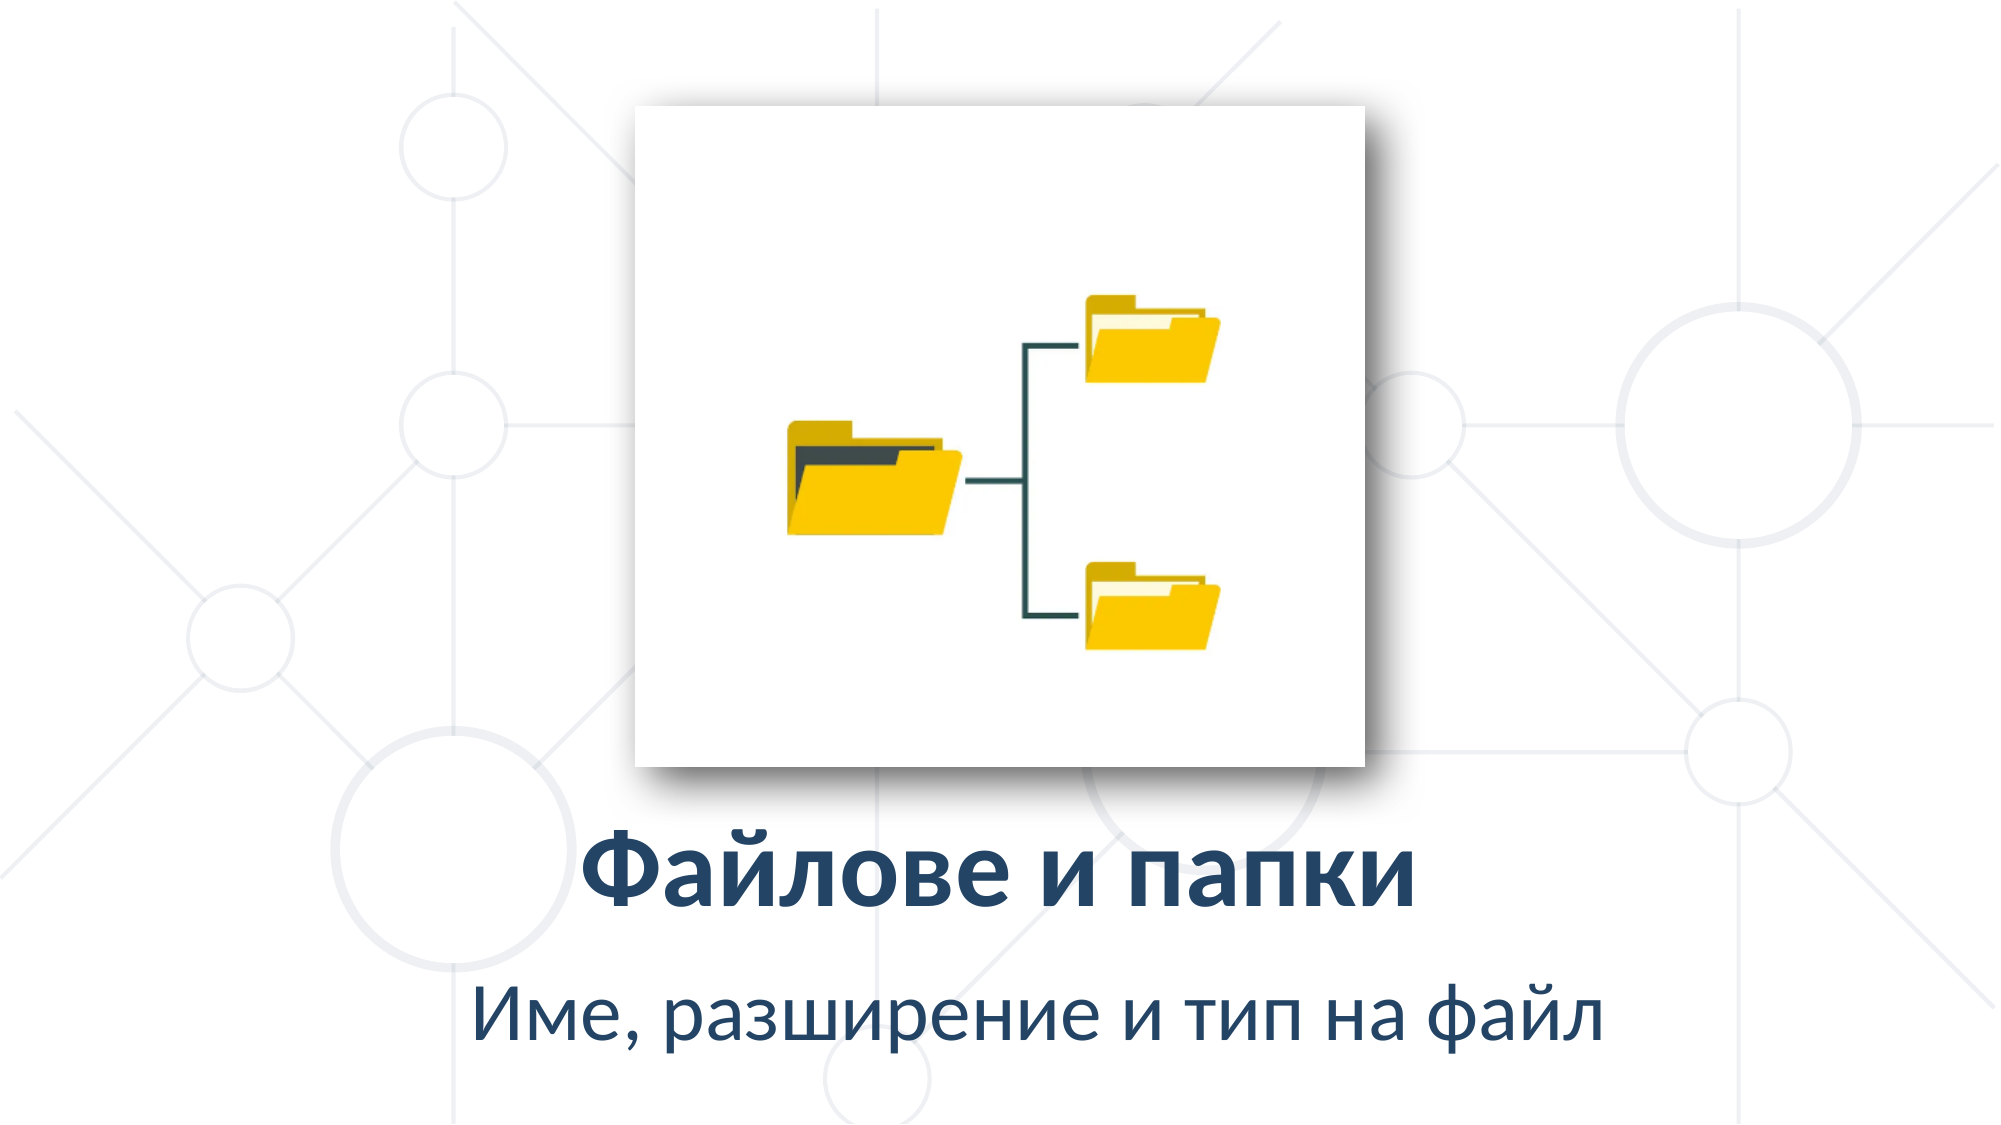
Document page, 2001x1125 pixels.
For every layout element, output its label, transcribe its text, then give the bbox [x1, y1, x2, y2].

list Файлове и папки [100, 795, 1900, 922]
picture [635, 106, 1365, 767]
list Име, разширение и тип на файл [100, 949, 1900, 1061]
